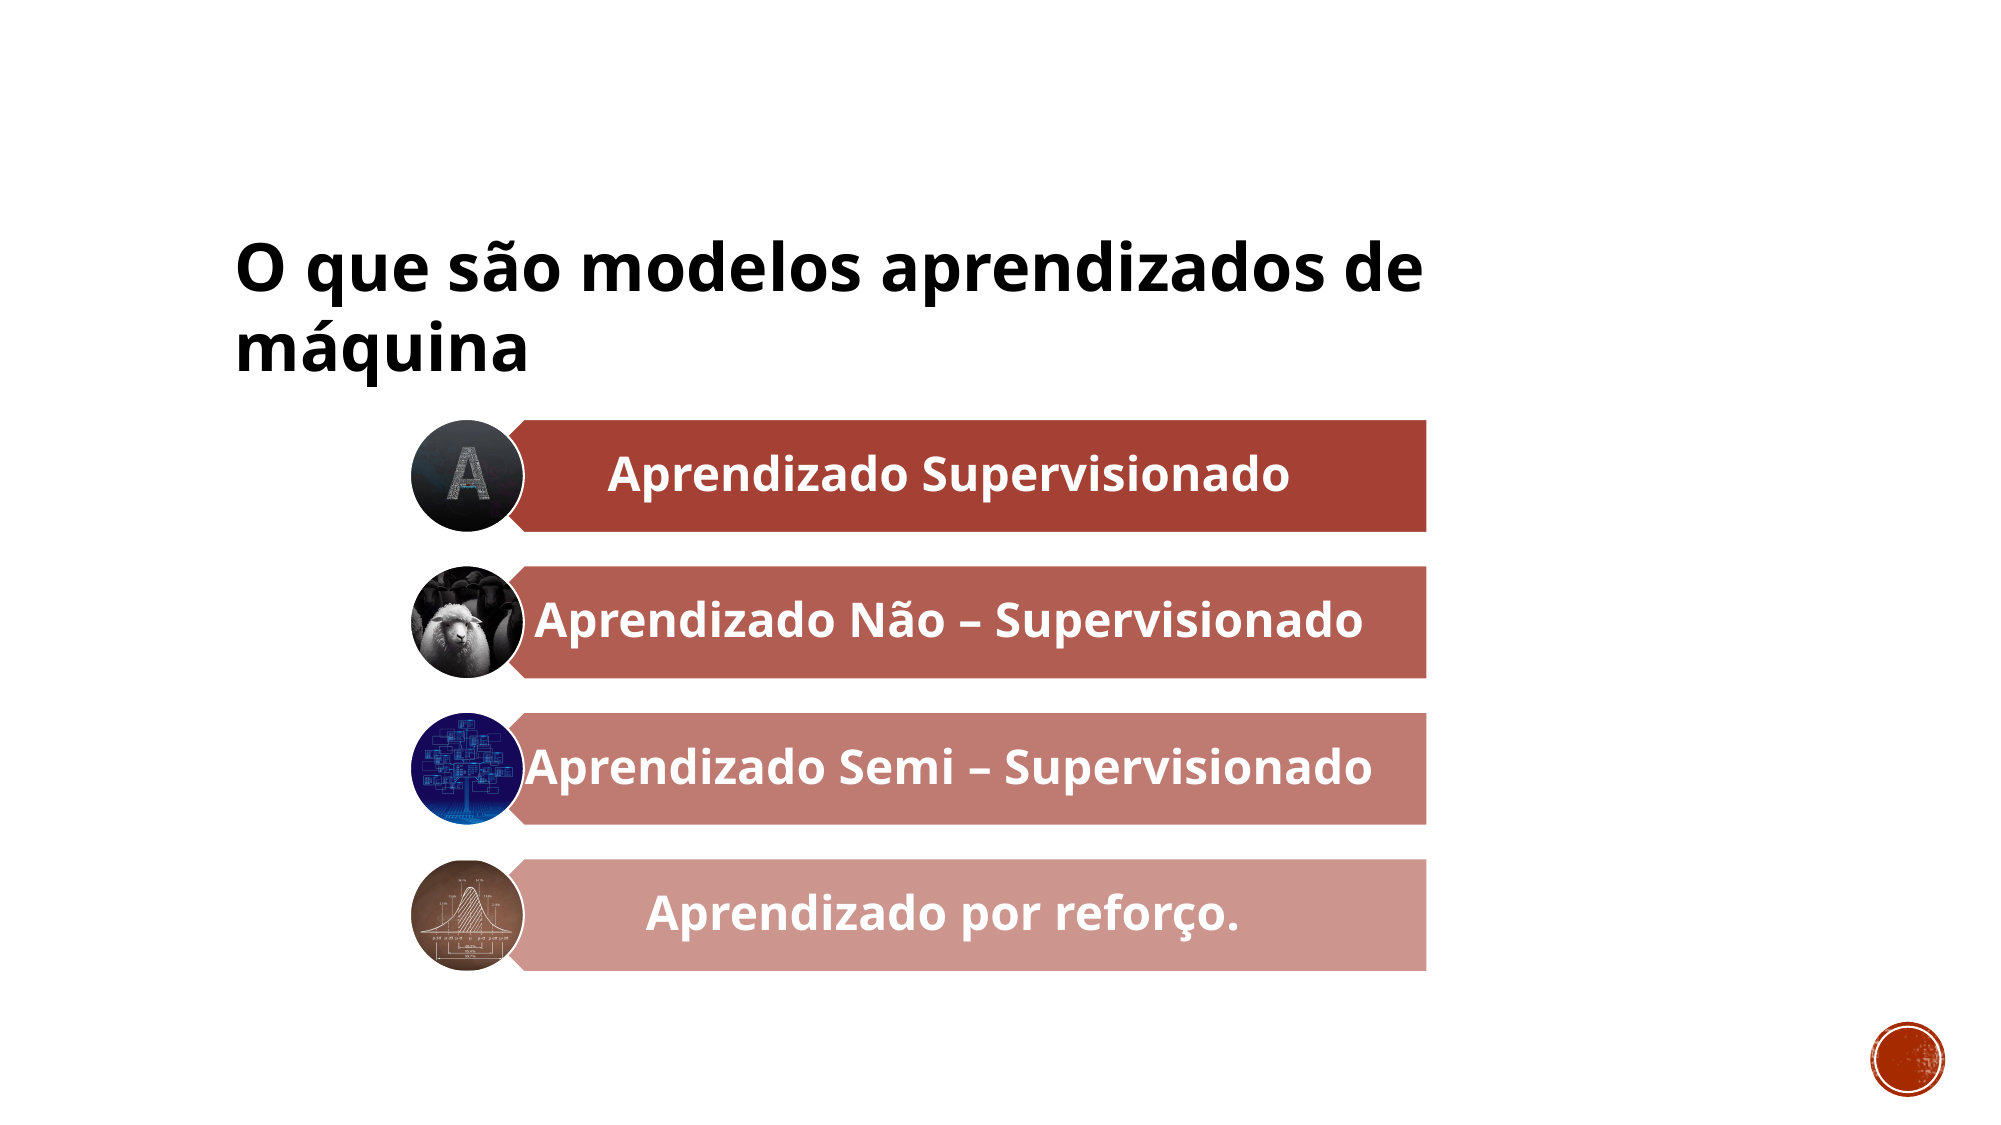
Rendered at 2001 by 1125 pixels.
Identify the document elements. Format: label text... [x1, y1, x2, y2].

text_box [198, 420, 1640, 971]
text_box O que são modelos aprendizados de máquina [219, 217, 1728, 393]
